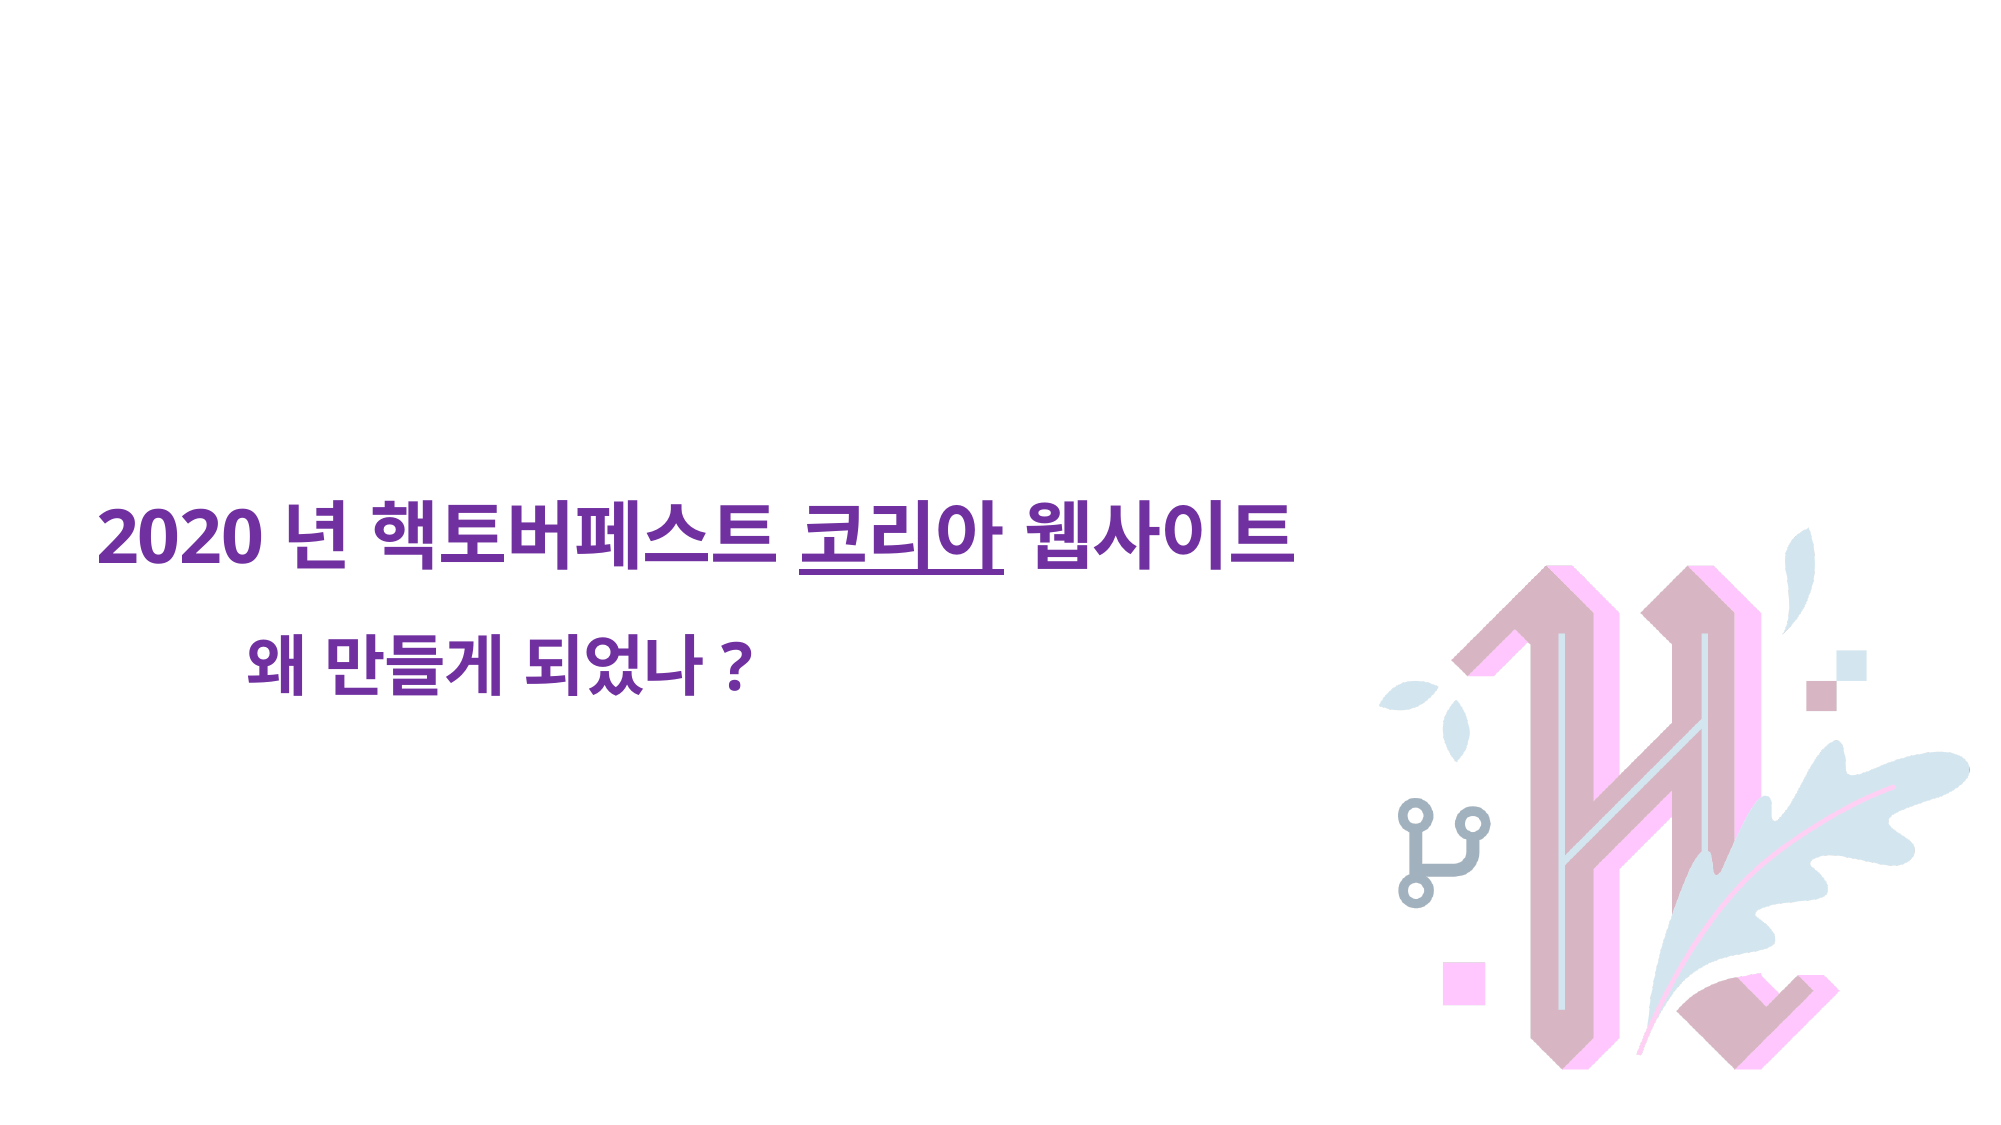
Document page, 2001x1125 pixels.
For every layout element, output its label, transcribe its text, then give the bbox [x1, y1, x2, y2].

title 2020년 핵토버페스트 코리아 웹사이트 [96, 391, 1408, 580]
text_box 왜 만들게 되었나? [96, 632, 1344, 705]
